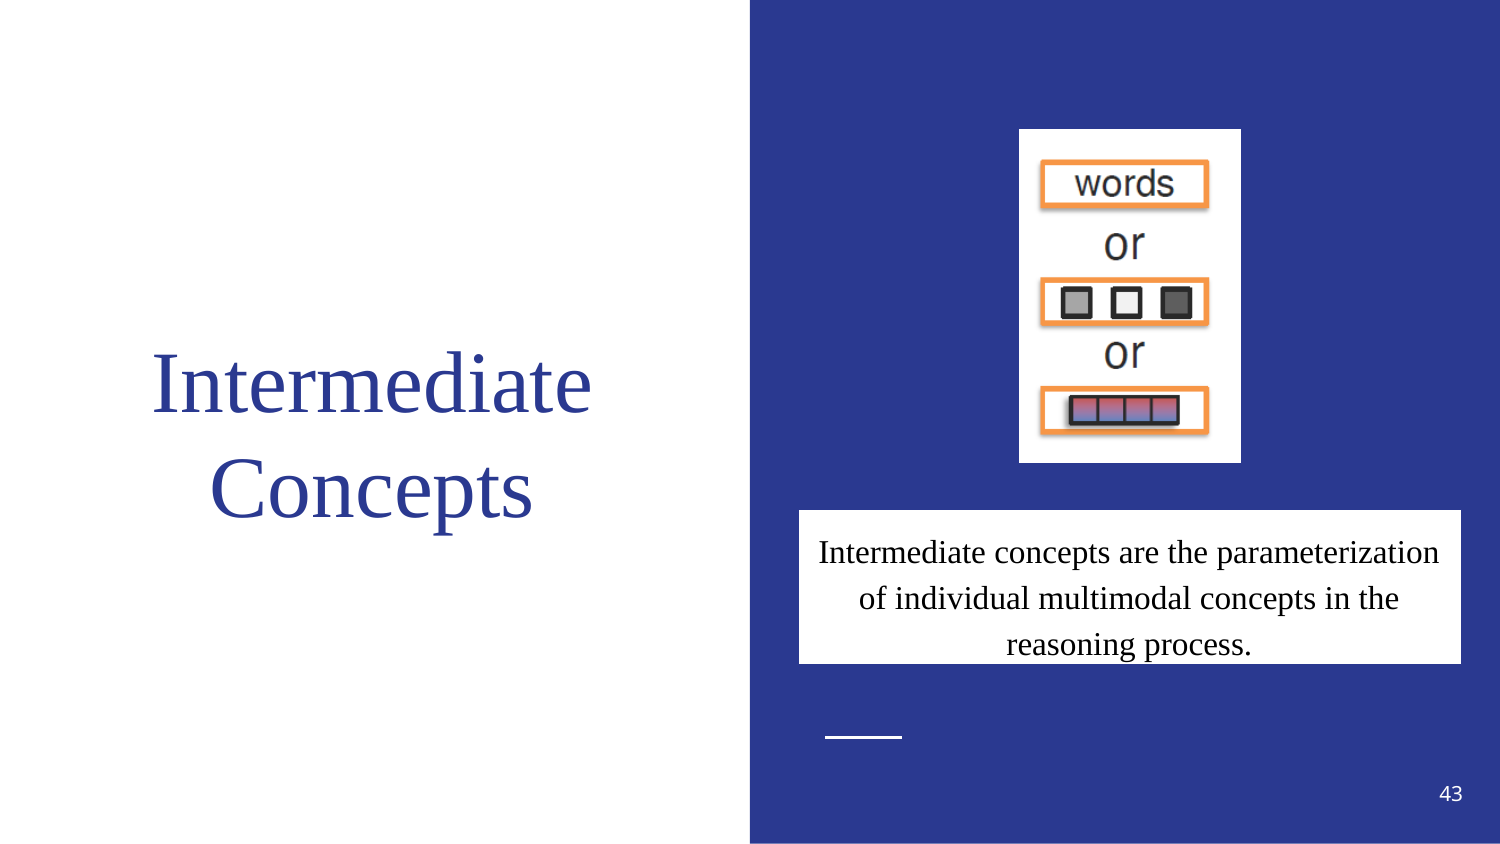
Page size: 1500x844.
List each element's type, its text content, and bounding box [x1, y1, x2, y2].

list Intermediate concepts are the parameterization of individual multimodal concepts in the reasoning process. [797, 509, 1462, 665]
slide_number ‹#› [1387, 762, 1478, 828]
title Intermediate Concepts [40, 293, 704, 551]
picture [1018, 129, 1241, 463]
